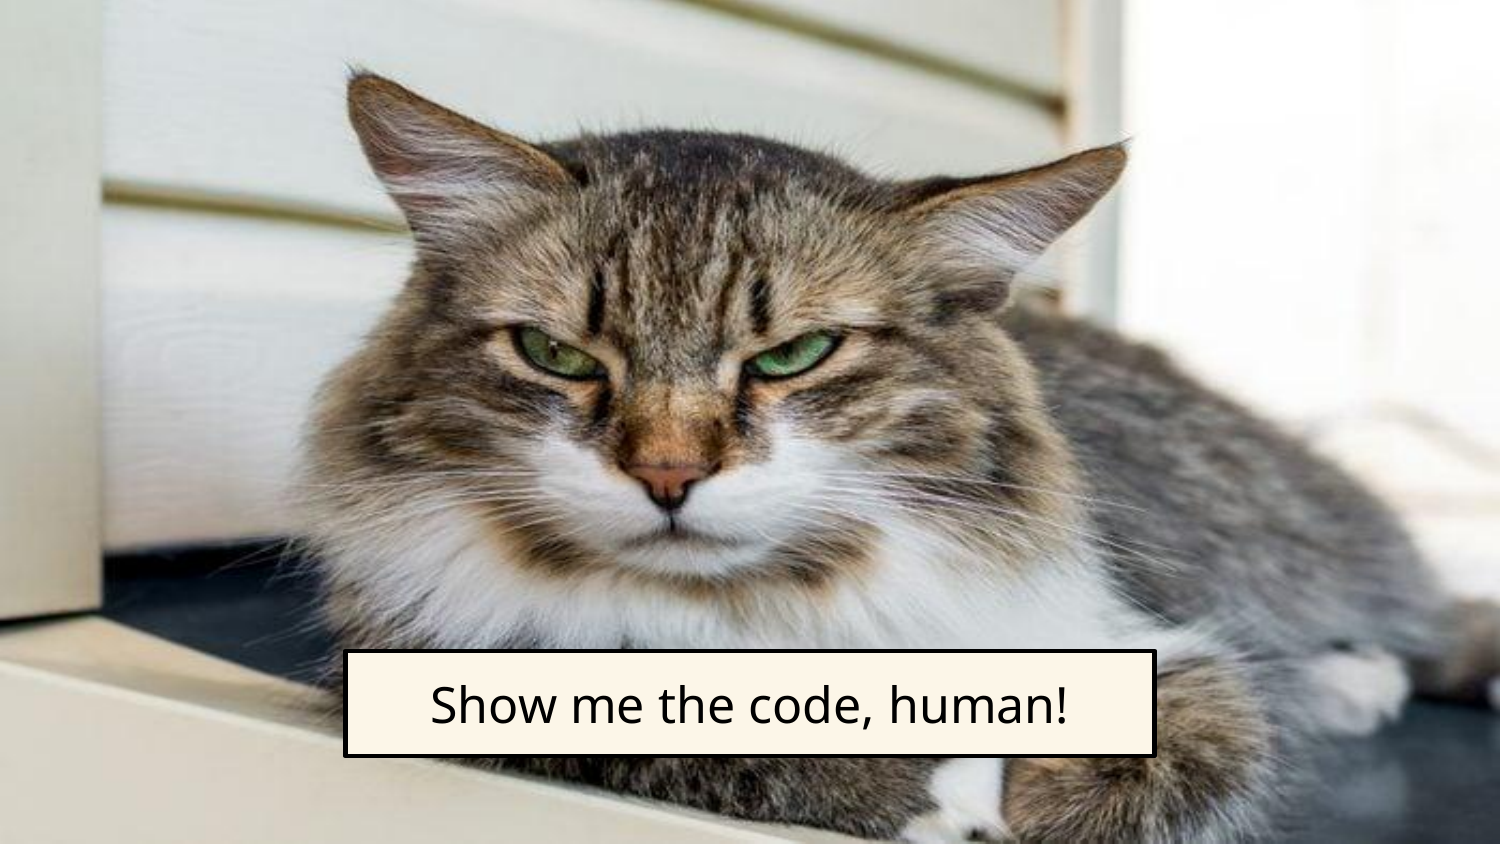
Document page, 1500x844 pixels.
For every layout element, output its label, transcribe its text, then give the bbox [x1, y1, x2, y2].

picture [0, 0, 1500, 844]
title Show me the code, human! [343, 649, 1157, 758]
